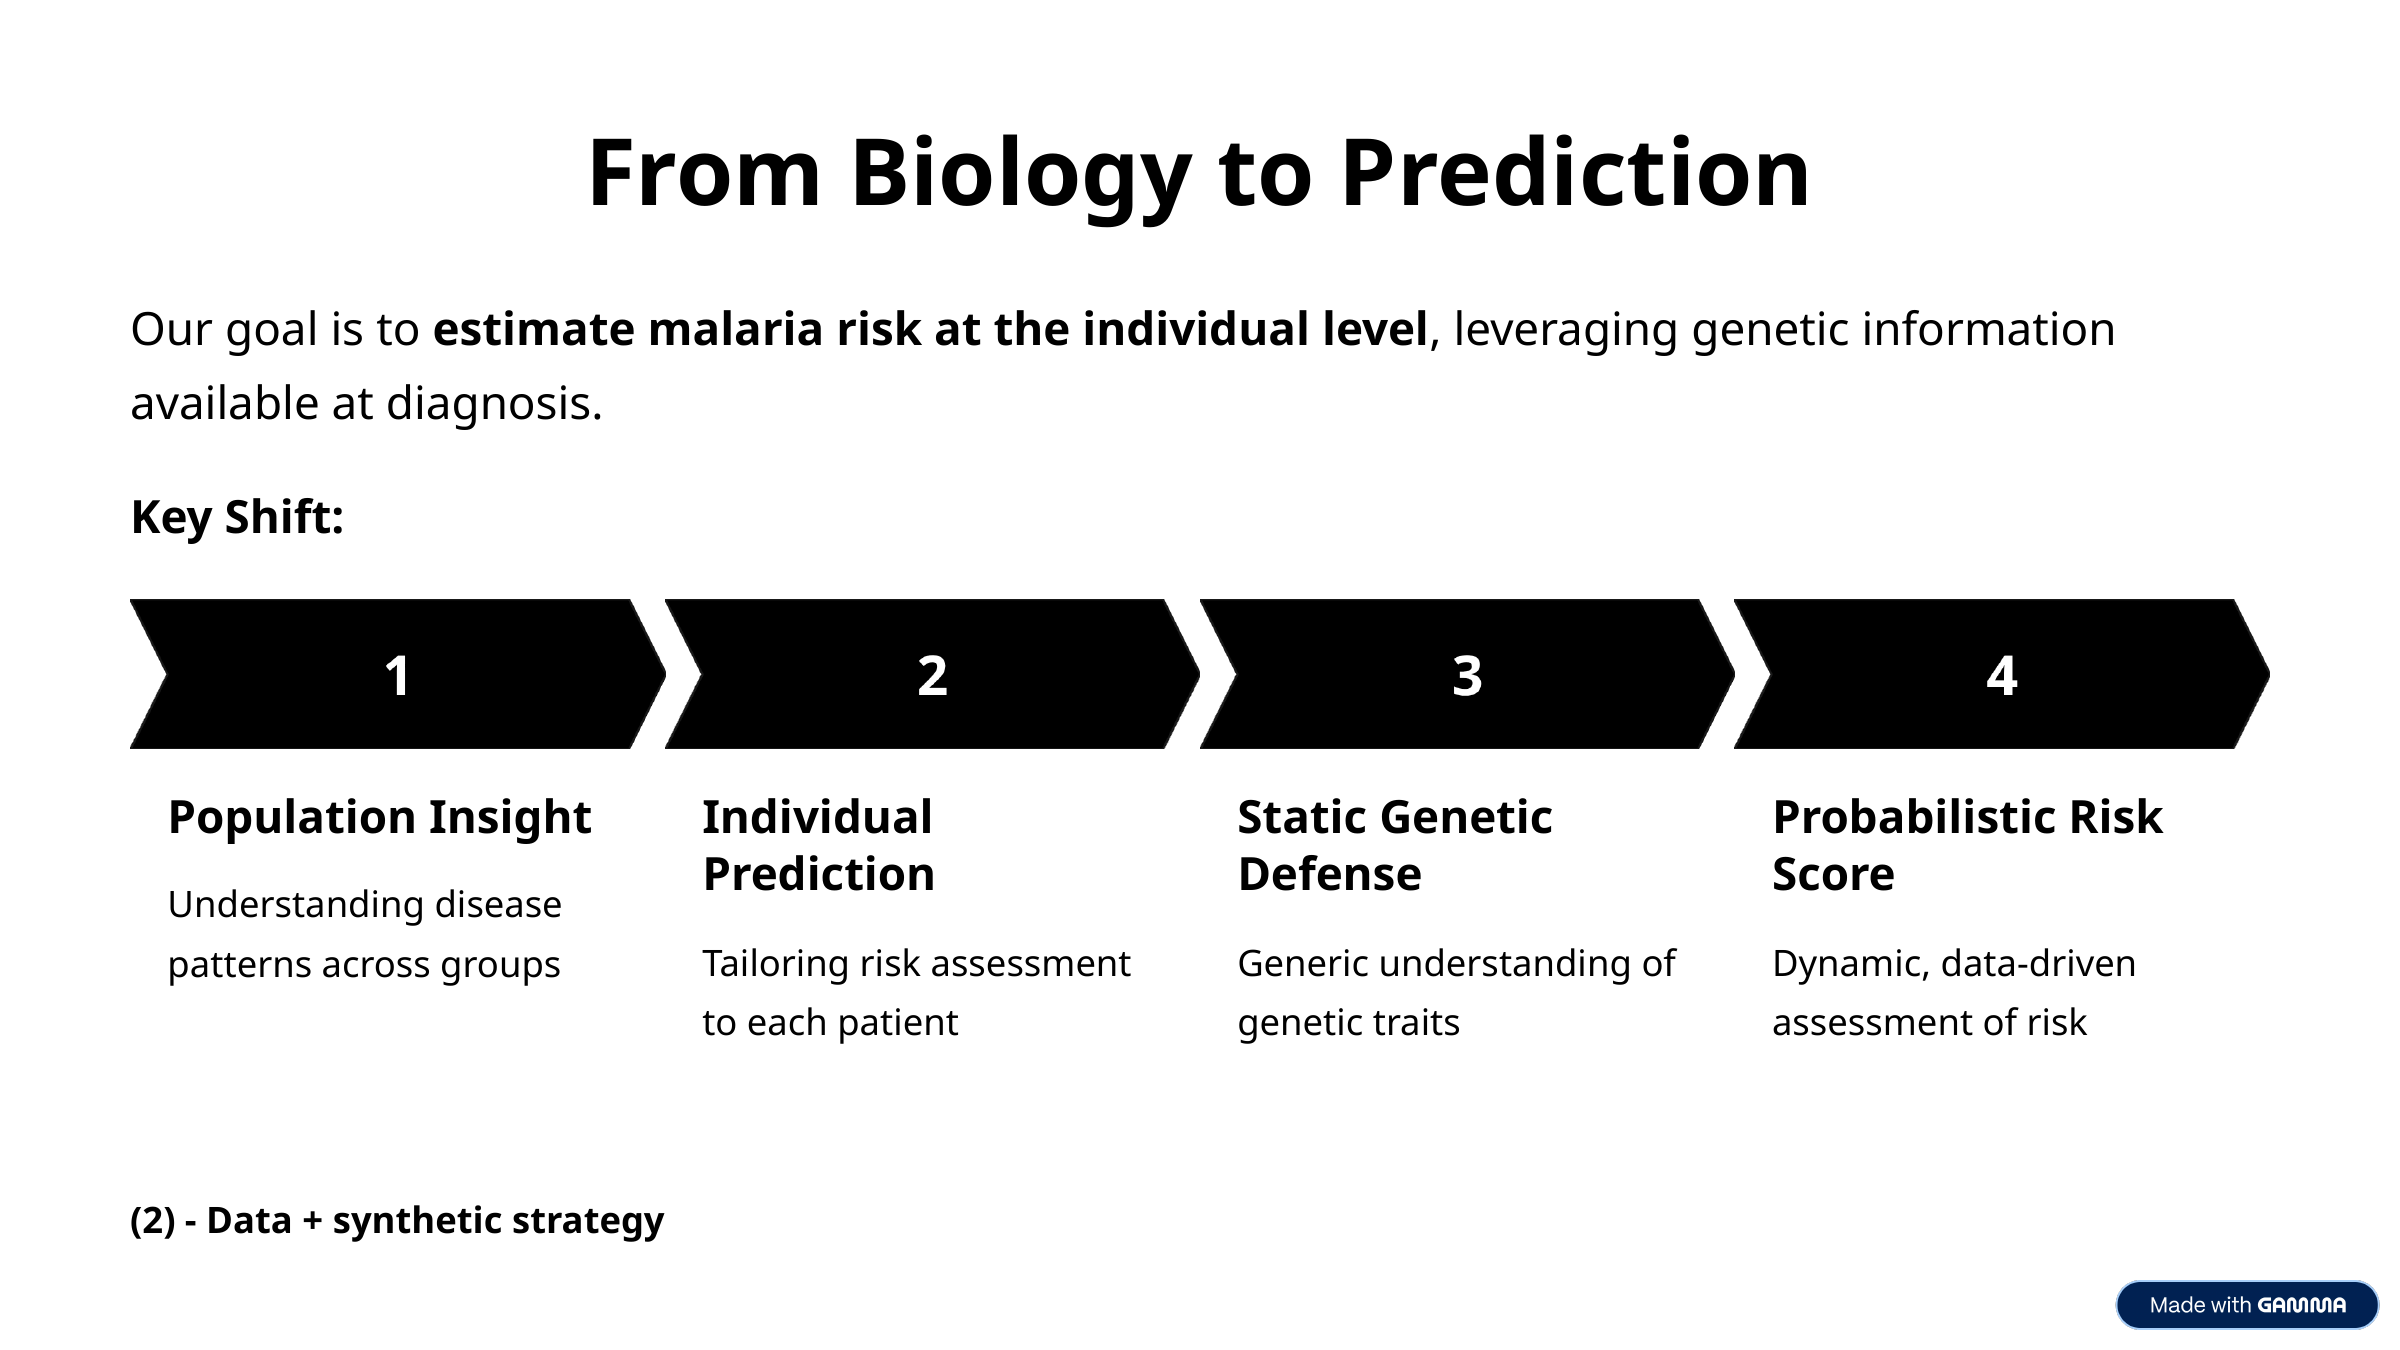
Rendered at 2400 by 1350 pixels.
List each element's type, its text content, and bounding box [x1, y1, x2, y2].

text_box Generic understanding of genetic traits [1237, 923, 1698, 1043]
text_box From Biology to Prediction [530, 108, 1870, 226]
text_box Dynamic, data-driven assessment of risk [1772, 923, 2233, 1043]
text_box Understanding disease patterns across groups [167, 865, 628, 985]
picture [2106, 1271, 2389, 1339]
text_box Key Shift: [130, 485, 596, 544]
text_box Individual Prediction [702, 785, 1163, 902]
picture [130, 599, 2270, 749]
text_box Our goal is to estimate malaria risk at the individual level, leveraging genetic information available at diagnosis. [130, 280, 2270, 430]
text_box (2) - Data + synthetic strategy [130, 1181, 2270, 1242]
text_box Static Genetic Defense [1237, 785, 1698, 902]
text_box Probabilistic Risk Score [1772, 785, 2233, 902]
text_box Tailoring risk assessment to each patient [702, 923, 1163, 1103]
text_box Population Insight [167, 785, 628, 844]
